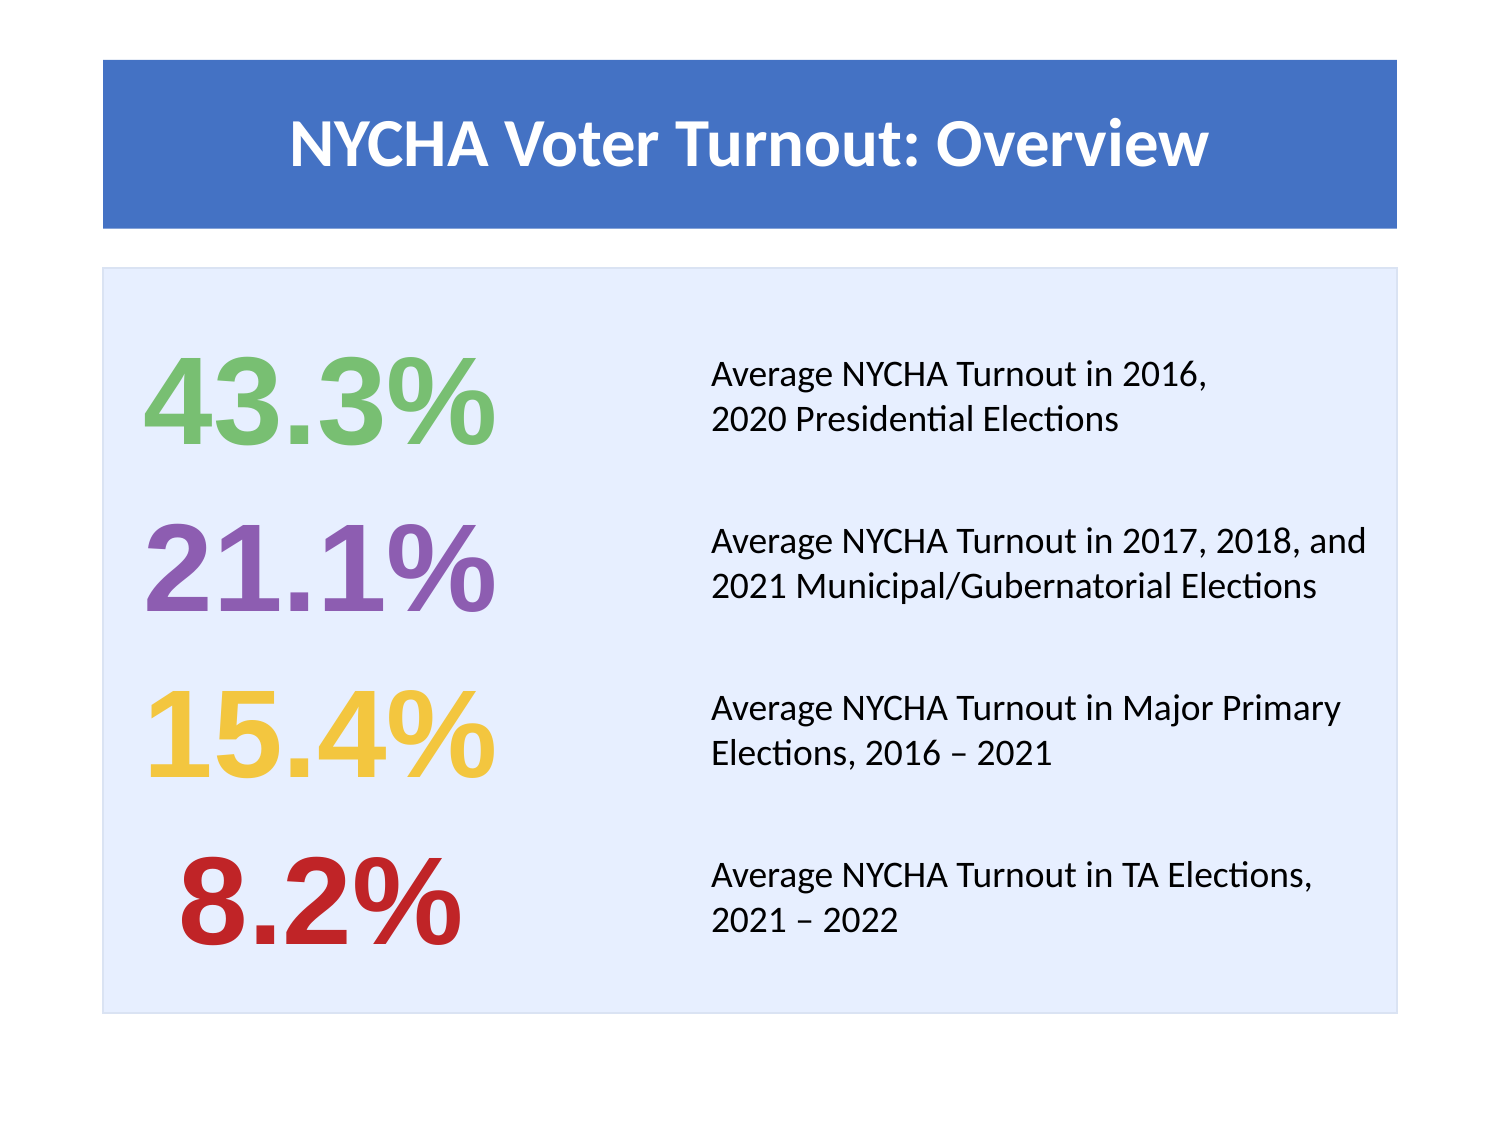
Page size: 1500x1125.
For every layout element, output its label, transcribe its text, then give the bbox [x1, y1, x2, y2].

text_box Average NYCHA Turnout in 2017, 2018, and 2021 Municipal/Gubernatorial Elections [696, 508, 1397, 614]
text_box Average NYCHA Turnout in 2016, 2020 Presidential Elections [696, 342, 1240, 447]
text_box 15.4% [103, 645, 539, 811]
text_box Average NYCHA Turnout in TA Elections, 2021 – 2022 [696, 842, 1397, 993]
text_box 43.3% [103, 311, 539, 477]
text_box 21.1% [103, 478, 539, 644]
text_box Average NYCHA Turnout in Major Primary Elections, 2016 – 2021 [696, 675, 1397, 781]
text_box 8.2% [103, 812, 539, 978]
text_box [102, 267, 1398, 1014]
title NYCHA Voter Turnout: Overview [103, 59, 1397, 229]
